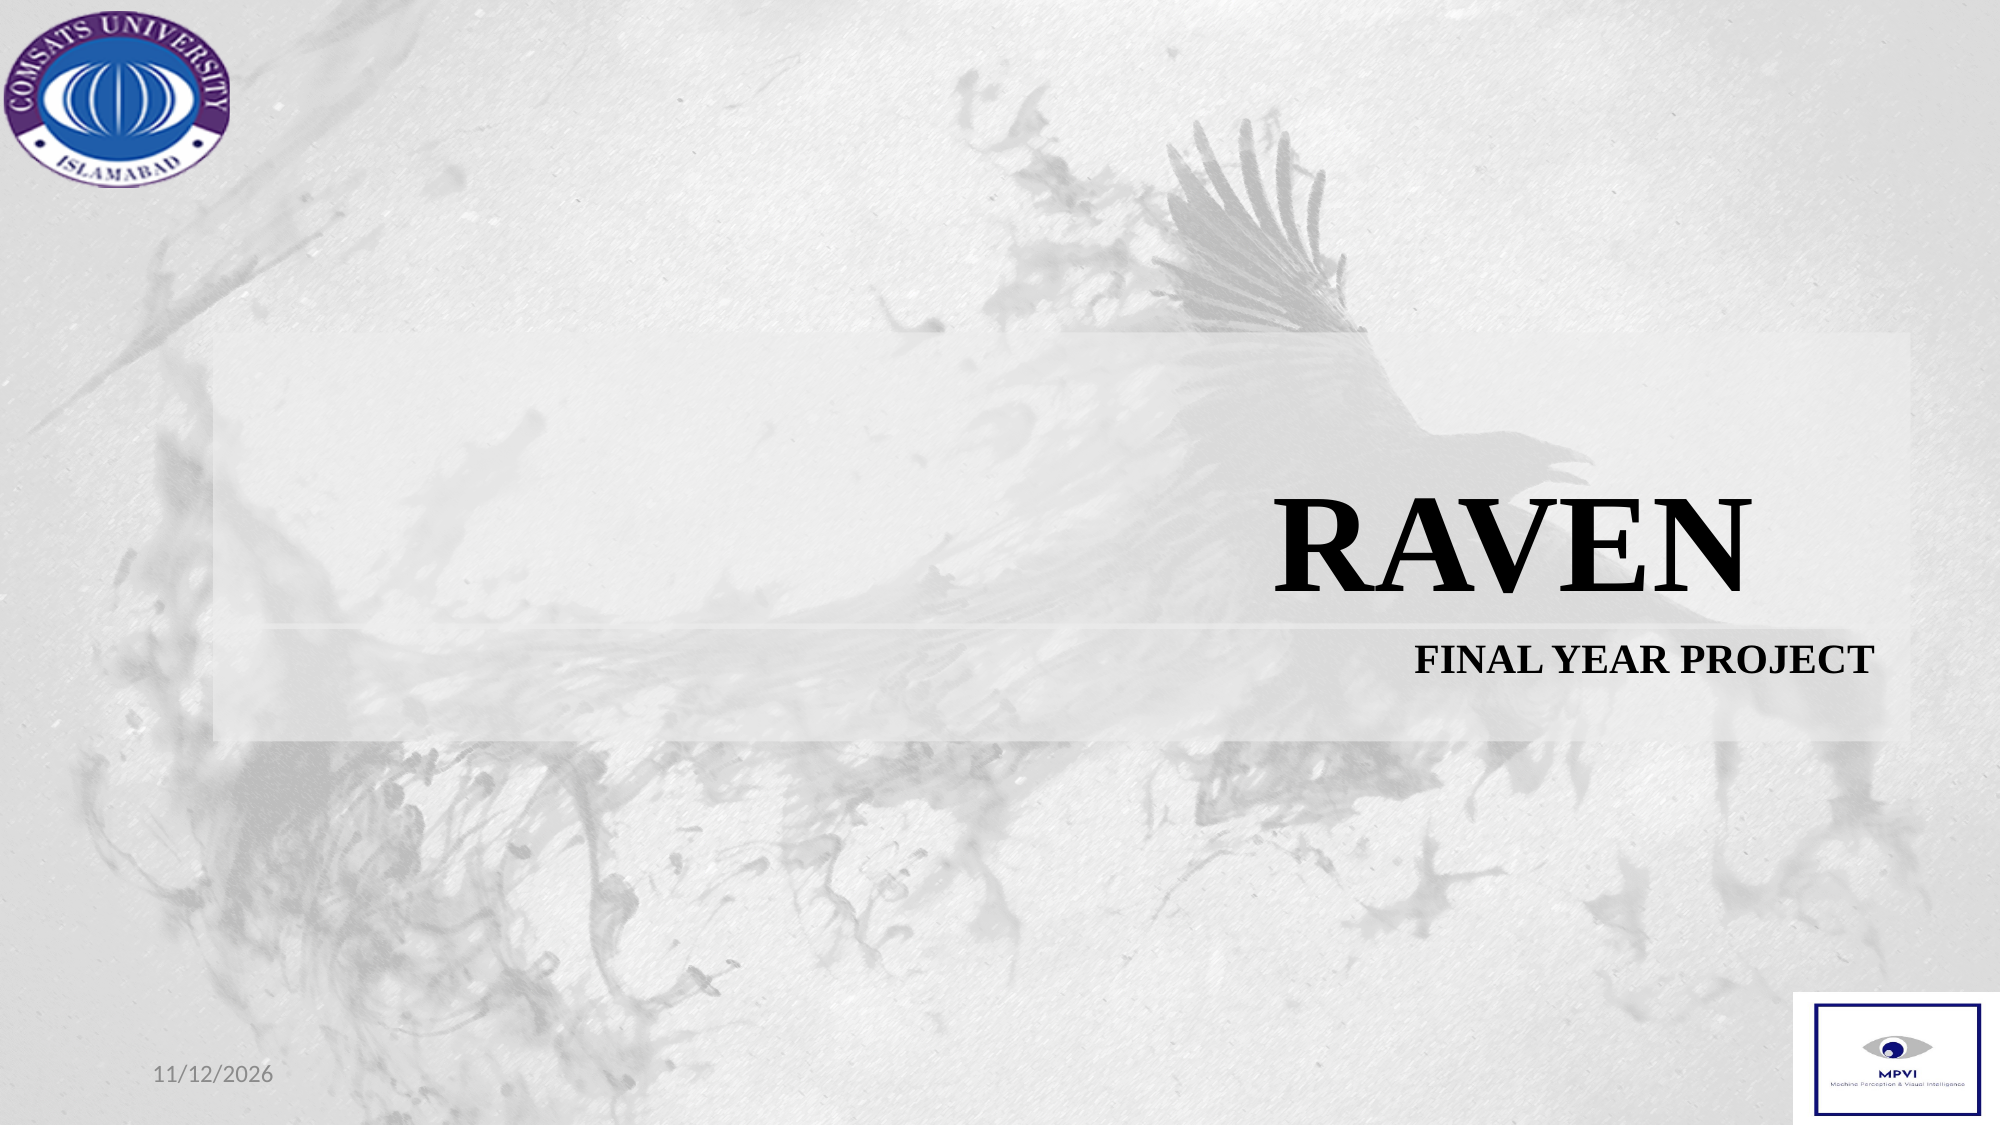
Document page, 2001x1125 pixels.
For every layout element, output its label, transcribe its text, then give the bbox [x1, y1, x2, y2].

picture [1792, 992, 2000, 1125]
title RAVEN [213, 332, 1911, 623]
picture [2, 11, 230, 188]
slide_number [137, 1042, 588, 1103]
subtitle FINAL YEAR PROJECT [213, 623, 1911, 742]
